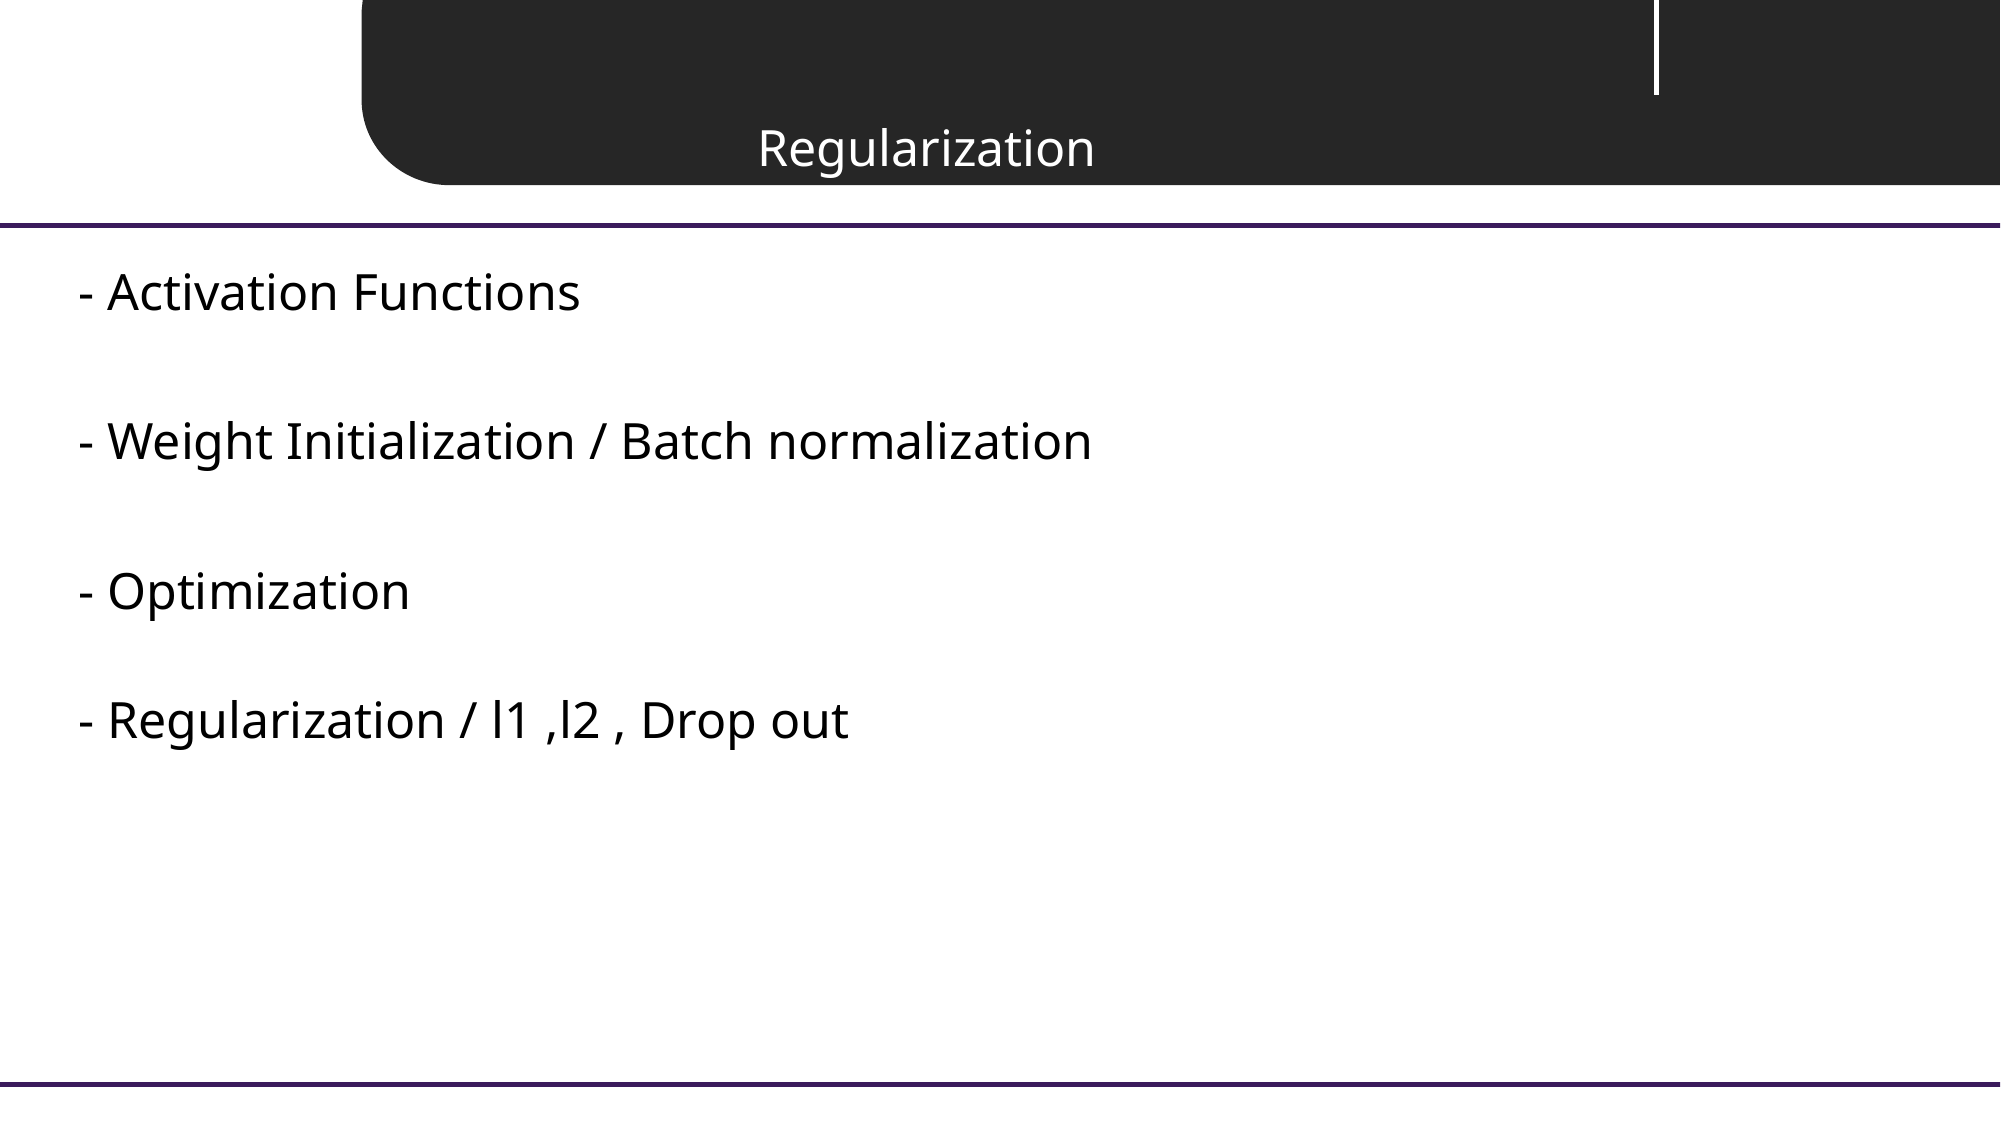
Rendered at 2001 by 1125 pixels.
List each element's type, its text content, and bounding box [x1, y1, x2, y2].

list - Activation Functions - Weight Initialization / Batch normalization - Optimization - Regularization / l1 ,l2 , Drop out [63, 259, 1937, 1066]
text_box Unit 05 ㅣ Regularization [417, 118, 1386, 176]
